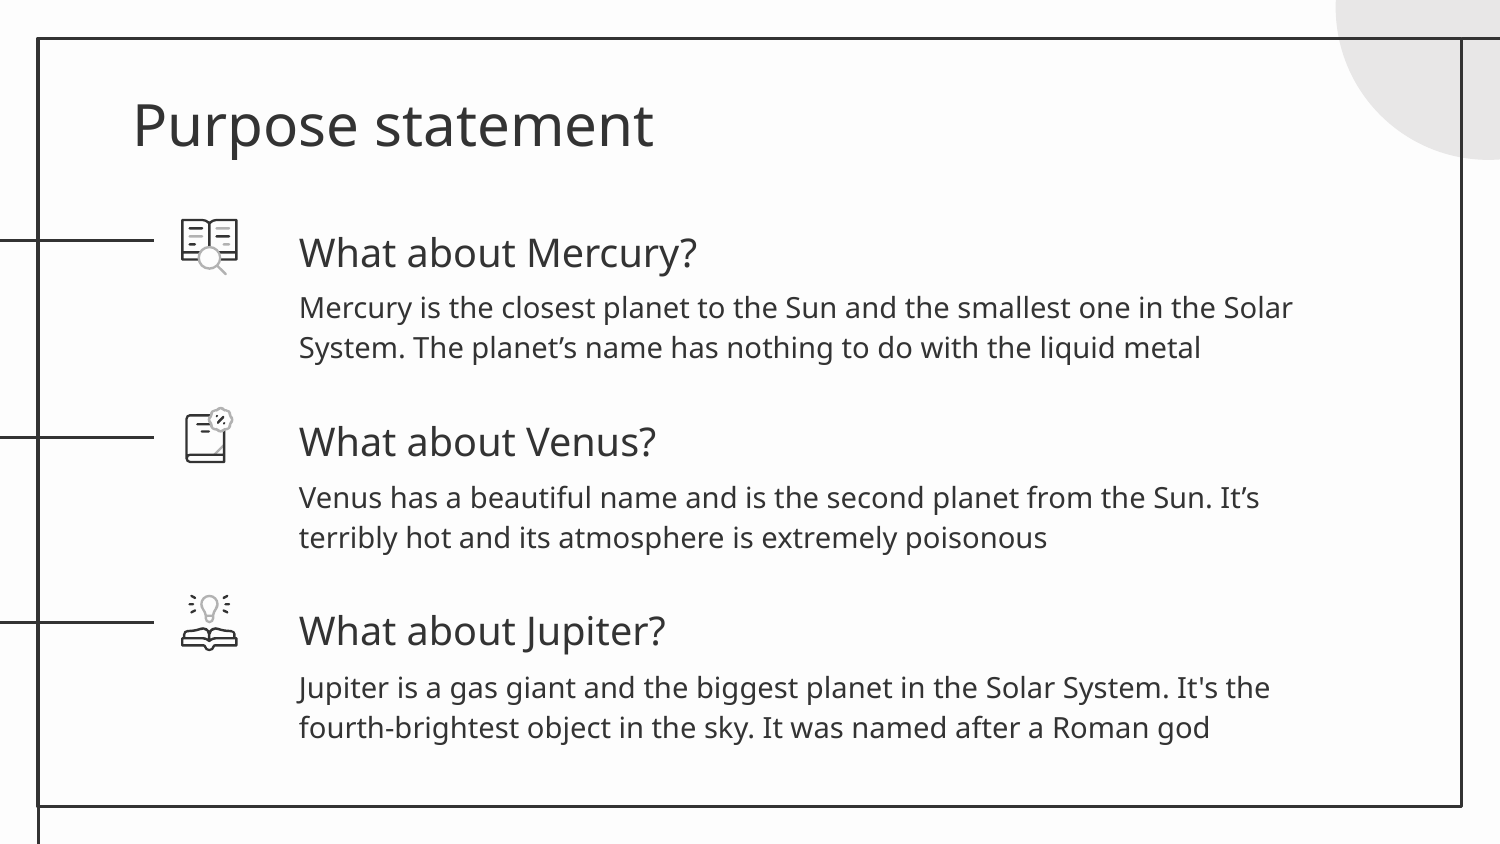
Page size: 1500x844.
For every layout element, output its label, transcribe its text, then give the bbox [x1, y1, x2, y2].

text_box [180, 594, 238, 652]
subtitle What about Venus? [283, 392, 1369, 480]
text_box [184, 406, 234, 464]
subtitle What about Mercury? [283, 203, 1369, 291]
subtitle Venus has a beautiful name and is the second planet from the Sun. It’s terribly hot and its atmosphere is extremely poisonous [283, 480, 1369, 546]
subtitle Jupiter is a gas giant and the biggest planet in the Solar System. It's the fourth-brightest object in the sky. It was named after a Roman god [283, 669, 1369, 736]
subtitle What about Jupiter? [283, 581, 1369, 669]
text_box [180, 218, 238, 276]
subtitle Mercury is the closest planet to the Sun and the smallest one in the Solar System. The planet’s name has nothing to do with the liquid metal [283, 291, 1369, 357]
title Purpose statement [116, 72, 1382, 167]
